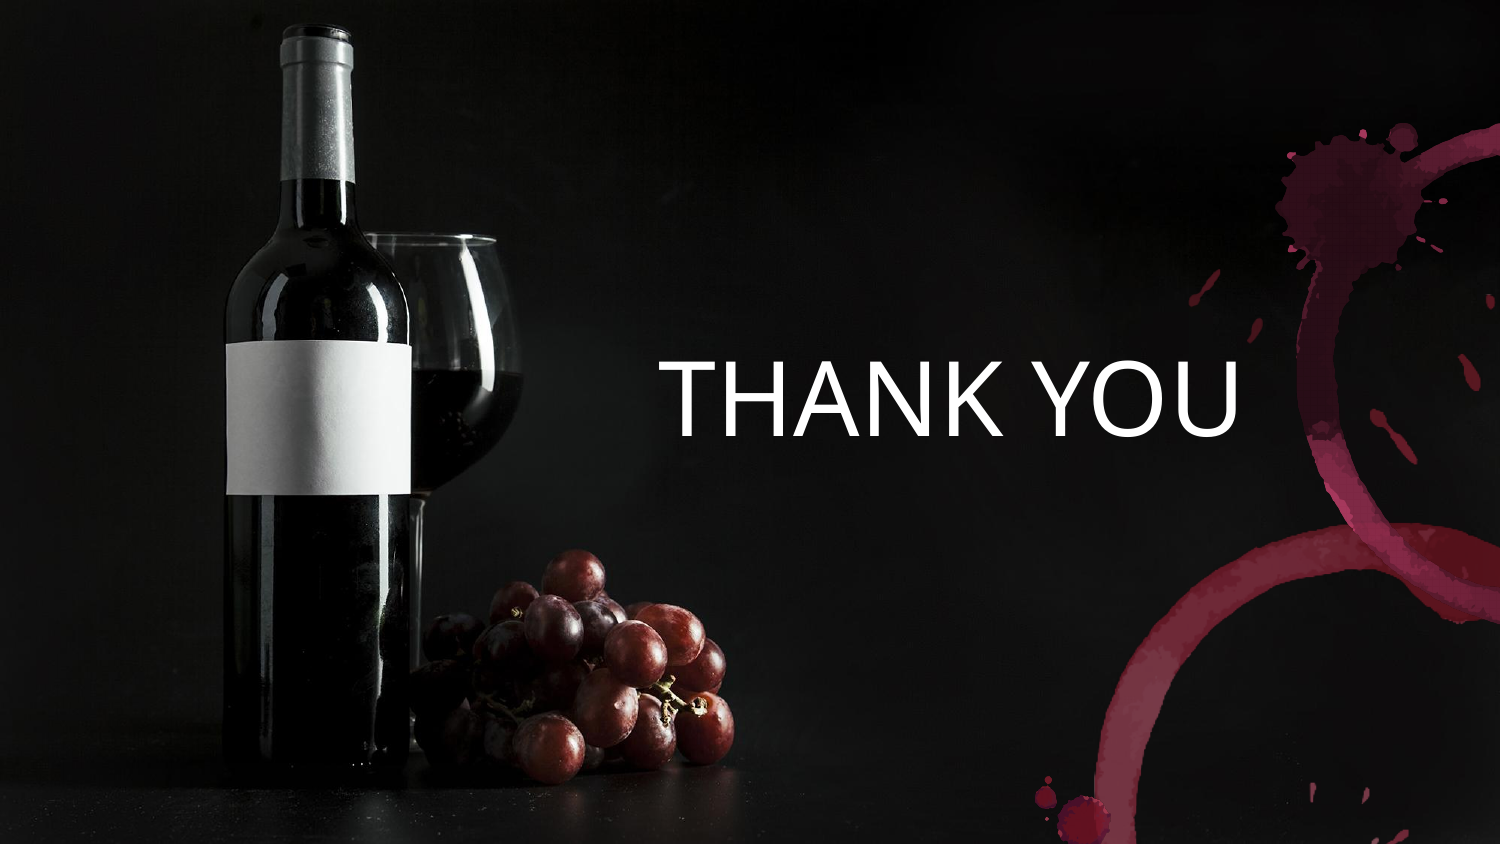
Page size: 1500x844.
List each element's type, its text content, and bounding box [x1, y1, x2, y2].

picture [0, 0, 1500, 844]
title THANK YOU [643, 317, 1317, 452]
subtitle [738, 452, 1383, 666]
